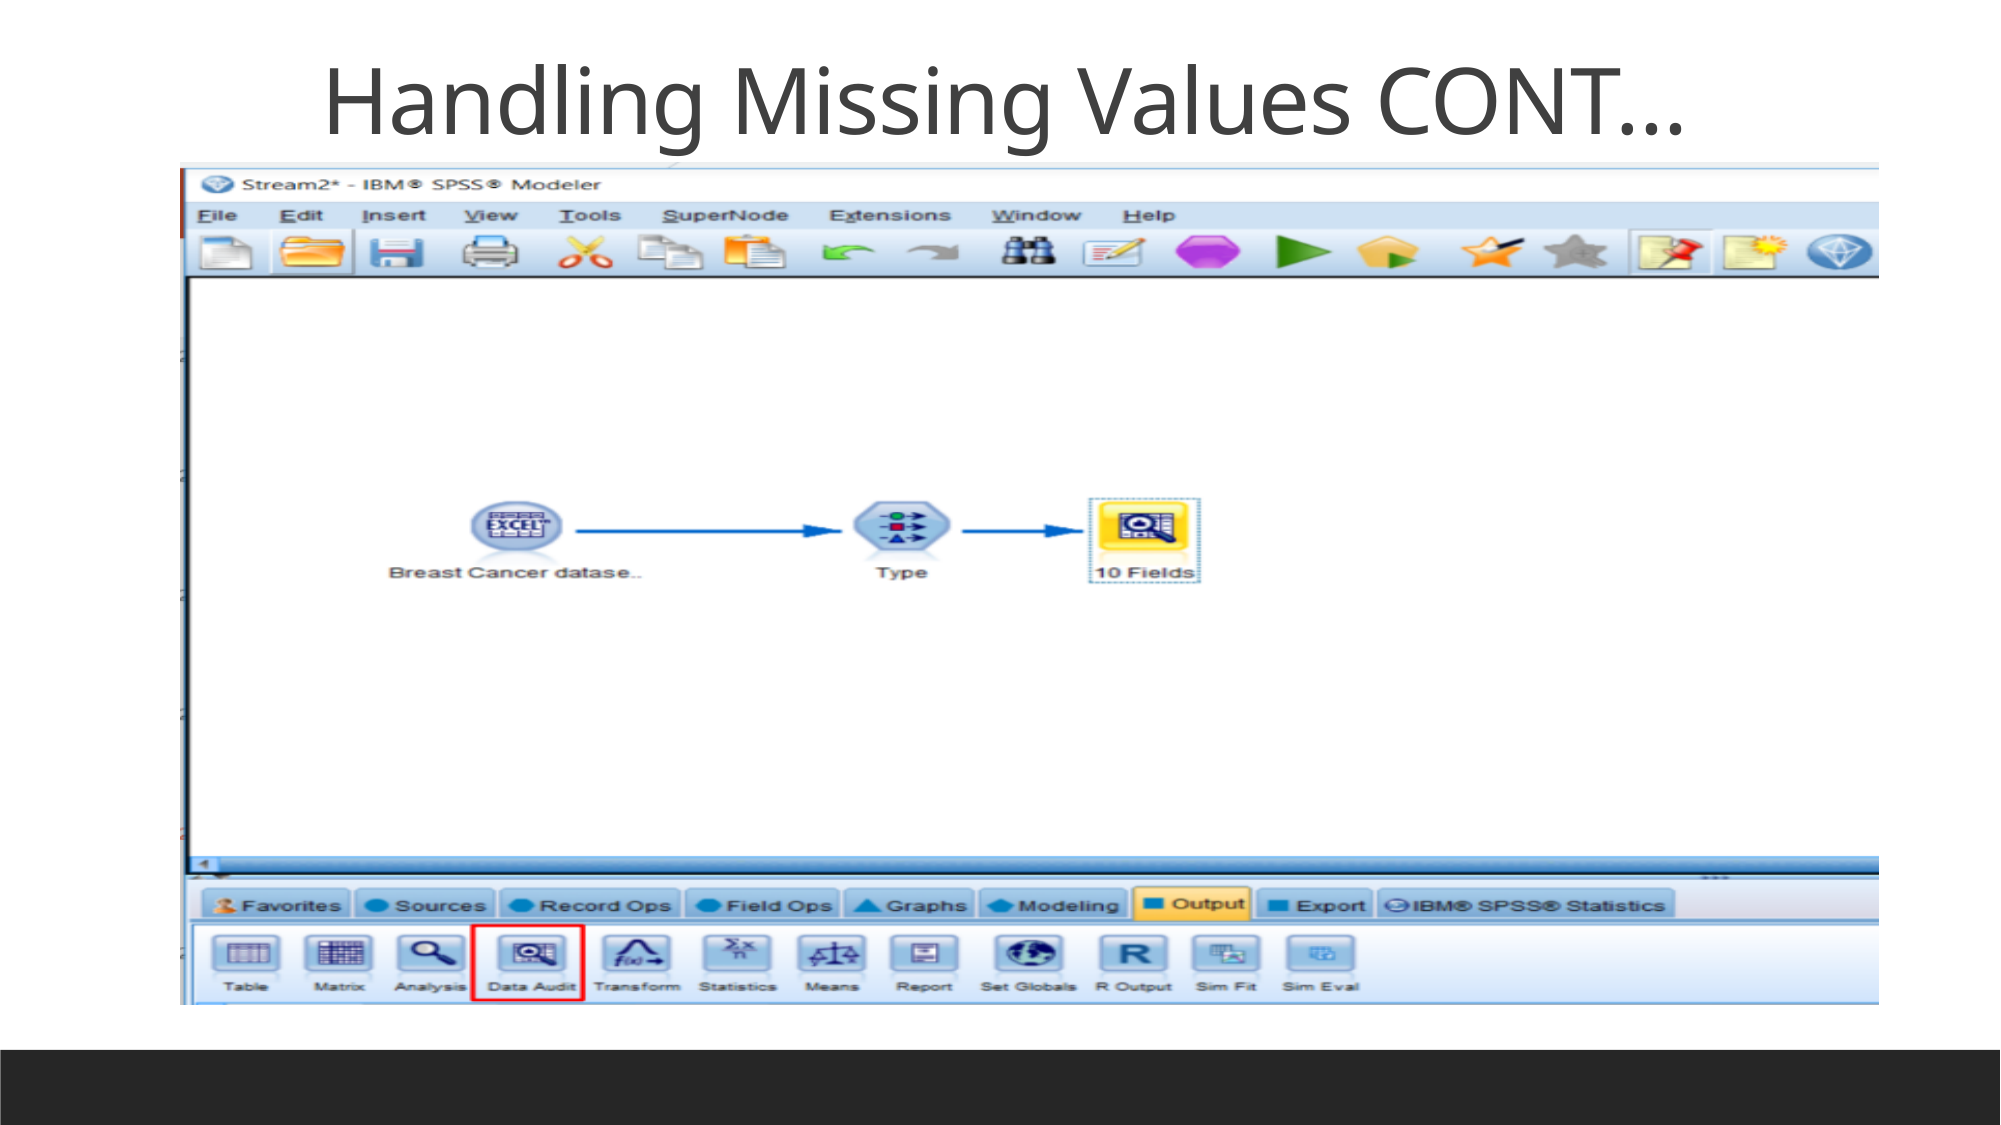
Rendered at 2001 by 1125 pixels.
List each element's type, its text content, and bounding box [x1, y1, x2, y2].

title Handling Missing Values CONT… [180, 47, 1830, 160]
picture [179, 161, 1880, 1006]
